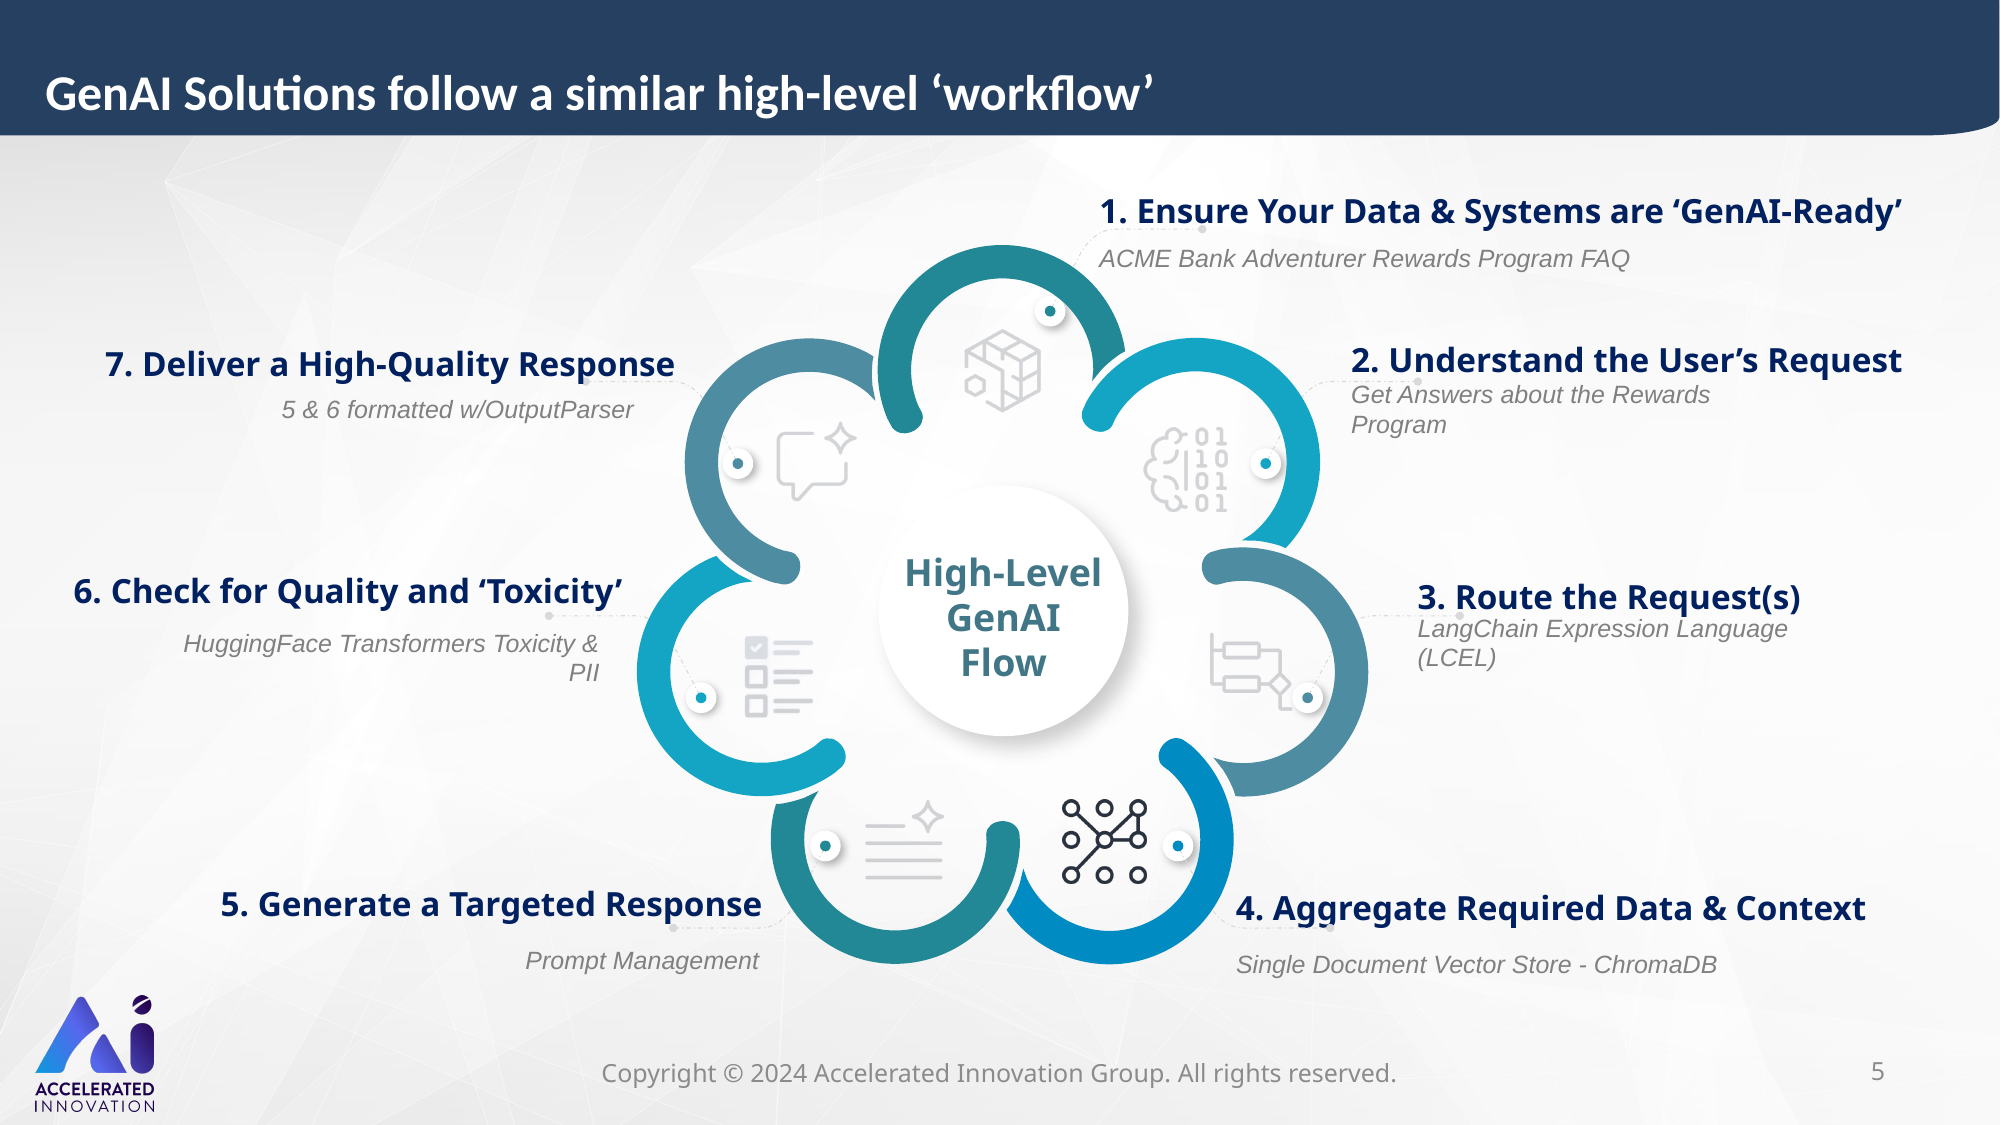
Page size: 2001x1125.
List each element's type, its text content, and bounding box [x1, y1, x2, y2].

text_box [1124, 319, 1970, 568]
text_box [877, 181, 1953, 434]
footer Copyright © 2024 Accelerated Innovation Group. All rights reserved. [509, 1042, 1491, 1103]
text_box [1179, 553, 1877, 771]
picture [960, 328, 1045, 413]
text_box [136, 772, 998, 983]
list GenAI Solutions follow a similar high-level ‘workflow’ [0, 0, 1960, 135]
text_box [999, 772, 1929, 987]
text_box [24, 319, 880, 568]
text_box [855, 485, 1152, 736]
slide_number 5 [1491, 1042, 1900, 1103]
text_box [33, 577, 827, 804]
picture [35, 995, 154, 1112]
